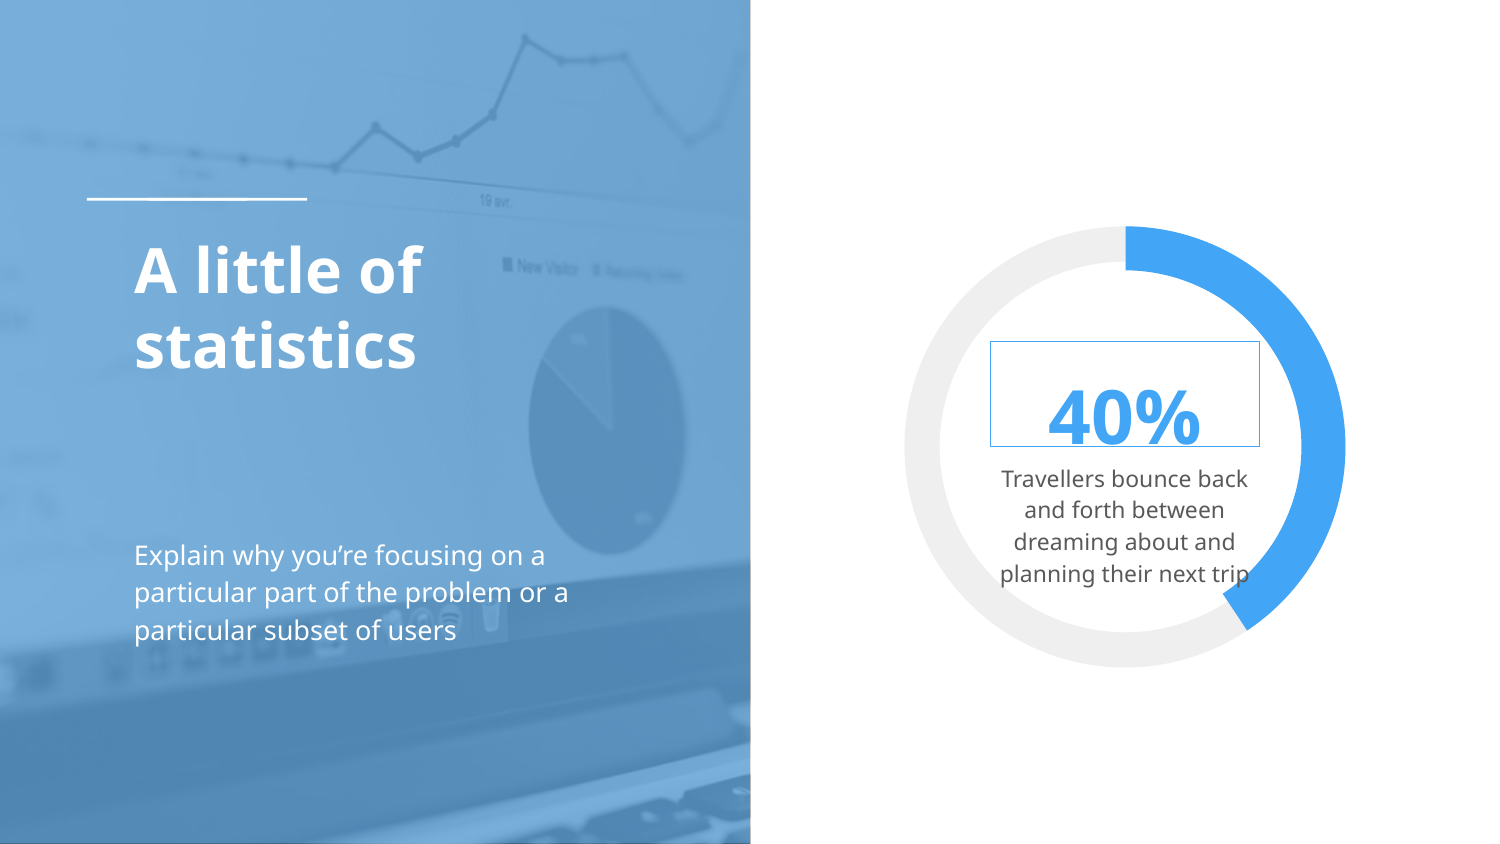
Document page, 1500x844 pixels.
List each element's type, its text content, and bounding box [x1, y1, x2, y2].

text_box [904, 226, 1247, 668]
text_box [1125, 226, 1346, 631]
title A little of statistics [119, 216, 662, 494]
list Travellers bounce back and forth between dreaming about and planning their next trip [964, 445, 1286, 570]
list 40% [990, 341, 1260, 445]
subtitle Explain why you’re focusing on a particular part of the problem or a particular subset of users [118, 518, 661, 644]
